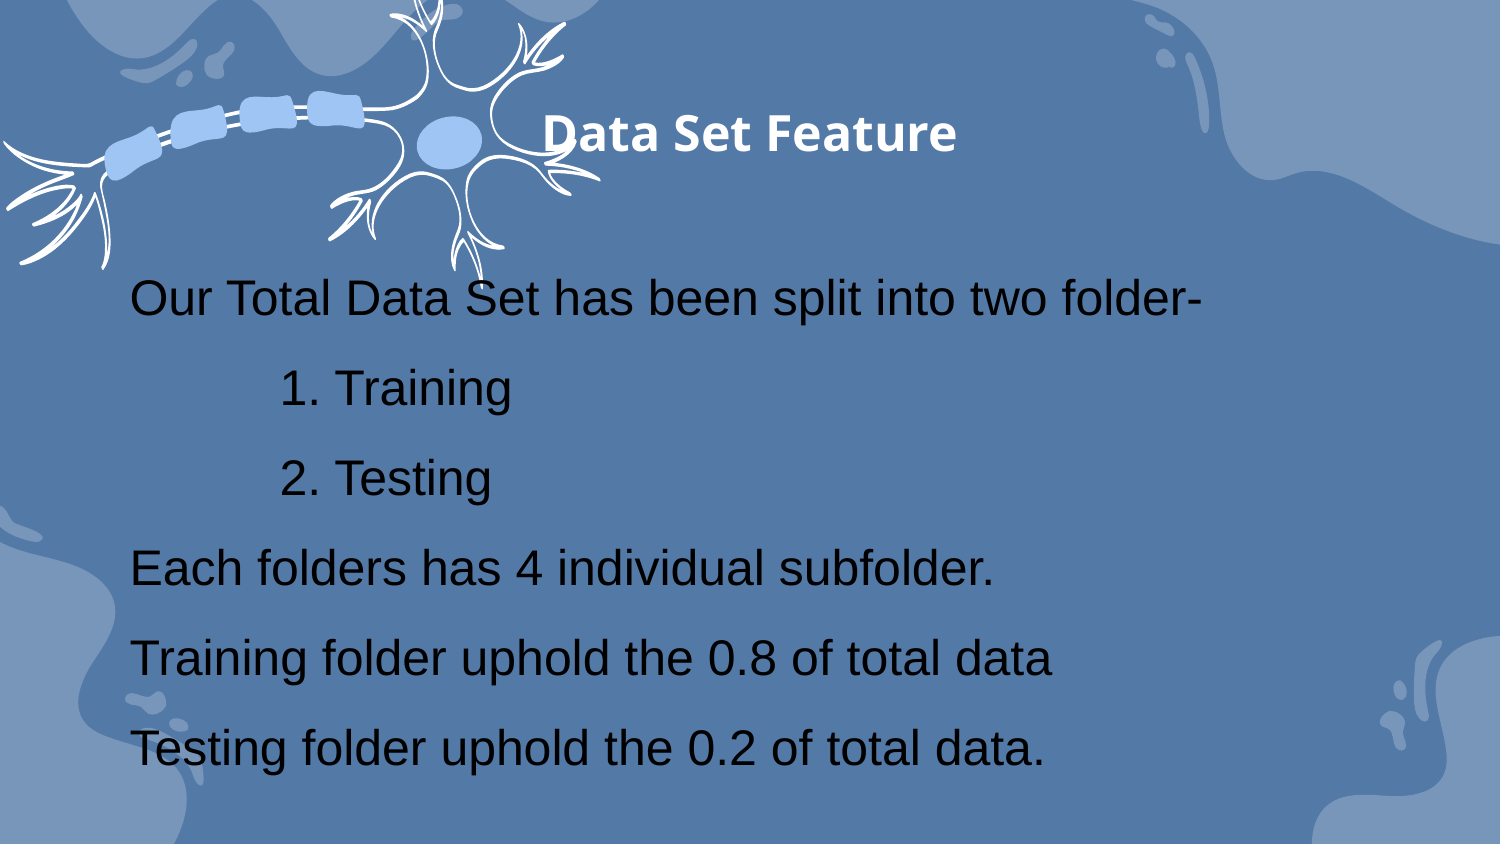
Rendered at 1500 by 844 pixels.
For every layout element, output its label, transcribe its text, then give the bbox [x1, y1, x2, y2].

text_box Our Total Data Set has been split into two folder- 1. Training 2. Testing Each folders has 4 individual subfolder. Training folder uphold the 0.8 of total data Testing folder uphold the 0.2 of total data. [114, 228, 1397, 784]
title Data Set Feature [466, 89, 1257, 174]
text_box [134, 0, 461, 449]
